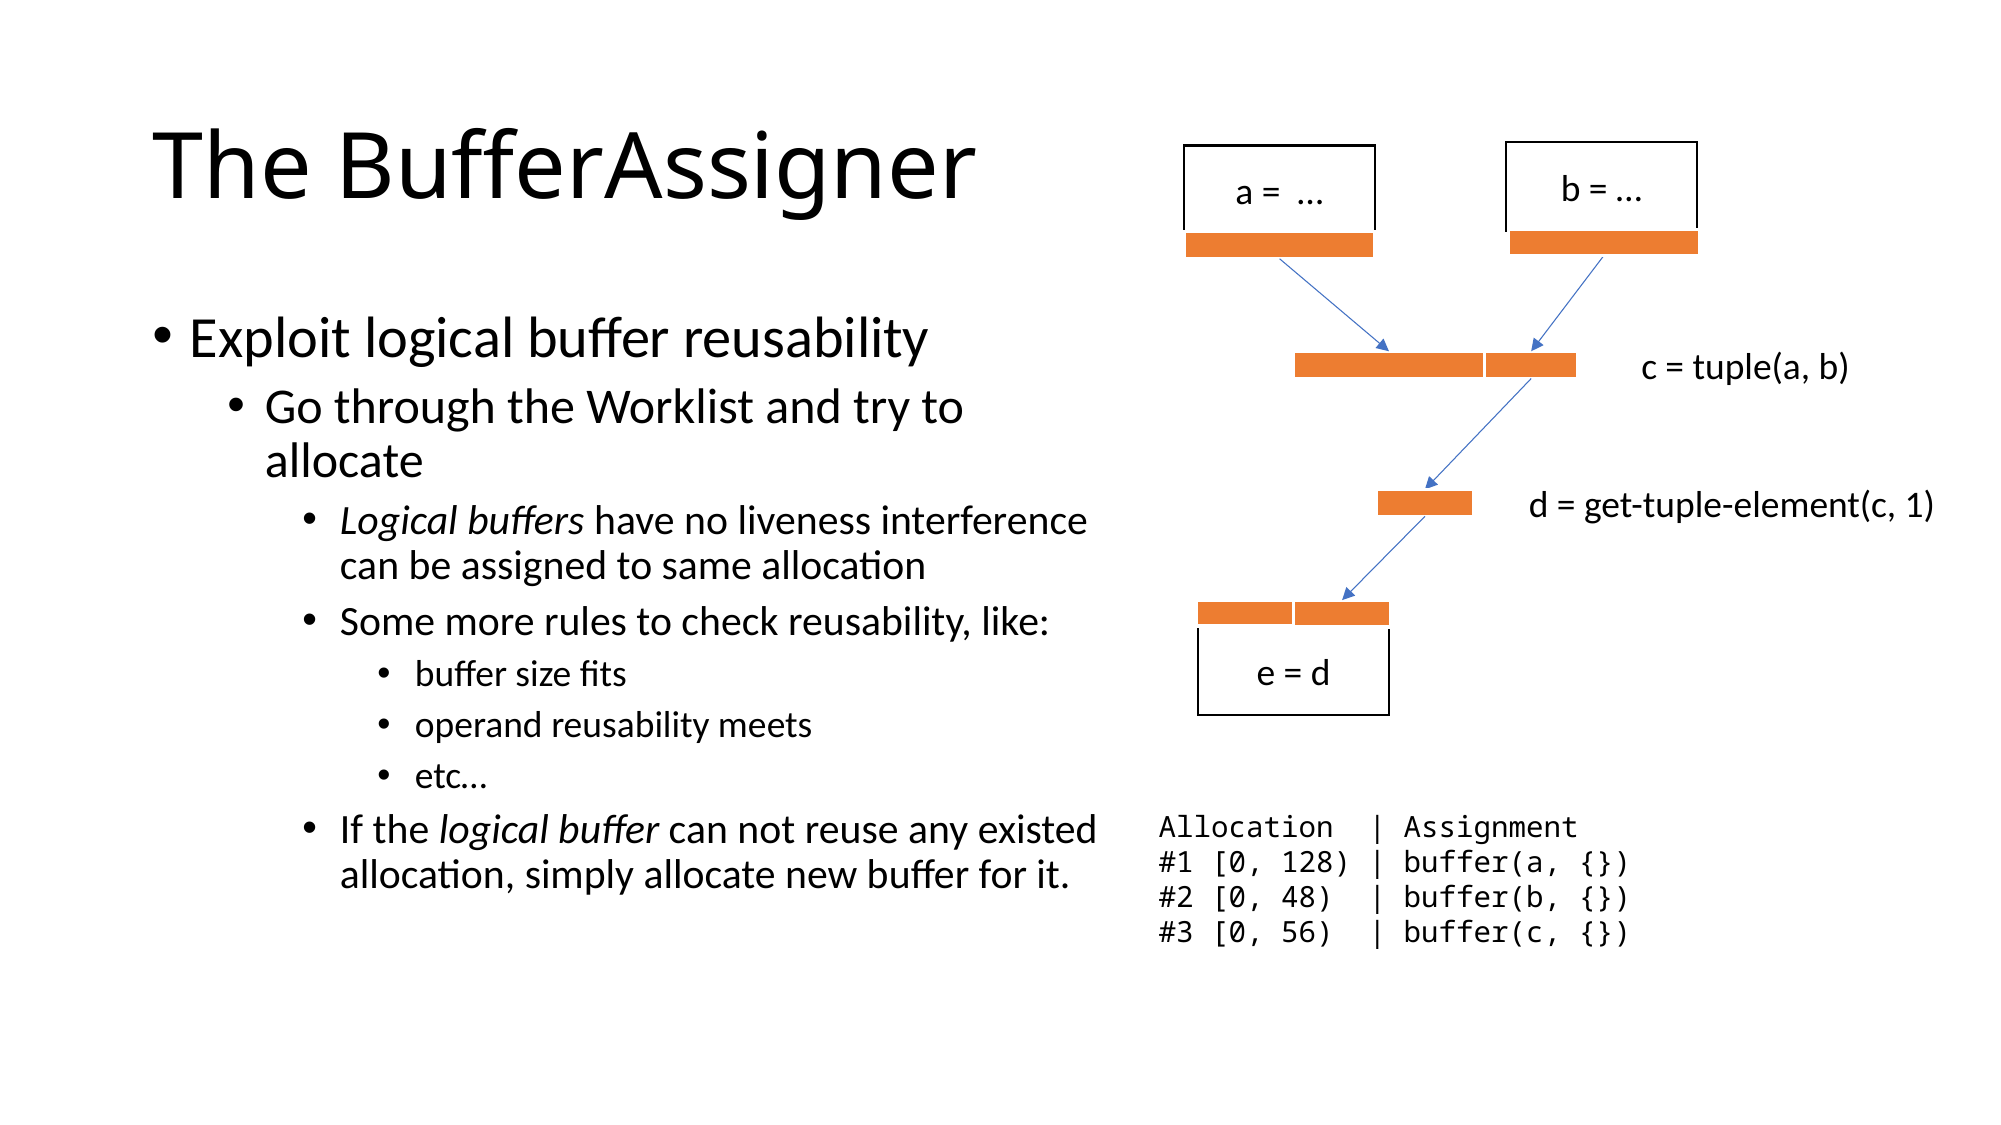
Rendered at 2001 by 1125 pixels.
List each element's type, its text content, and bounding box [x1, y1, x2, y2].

text_box [1183, 230, 1376, 260]
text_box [1342, 516, 1425, 601]
list Exploit logical buffer reusability Go through the Worklist and try to allocate Logical buffers have no liveness interference can be assigned to same allocation Some more rules to check reusability, like: buffer size fits operand reusability meets etc… If the logical buffer can not reuse any existed allocation, simply allocate new buffer for it. [137, 299, 1124, 1014]
text_box [1483, 350, 1580, 380]
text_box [1279, 258, 1389, 352]
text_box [1424, 378, 1532, 490]
text_box [1375, 488, 1475, 518]
text_box c = tuple(a, b) [1626, 334, 1943, 395]
text_box [1195, 599, 1292, 628]
text_box [1507, 228, 1701, 257]
text_box Allocation | Assignment #1 [0, 128) | buffer(a, {}) #2 [0, 48) | buffer(b, {}) #3 [0, 56) | buffer(c, {}) [1143, 801, 1865, 956]
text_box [1531, 255, 1604, 352]
title The BufferAssigner [137, 59, 1863, 278]
text_box e = d [1197, 628, 1390, 716]
text_box [1292, 598, 1392, 629]
text_box b = … [1505, 141, 1698, 232]
text_box a = … [1183, 144, 1376, 230]
text_box d = get-tuple-element(c, 1) [1513, 472, 1964, 533]
text_box [1292, 350, 1483, 380]
